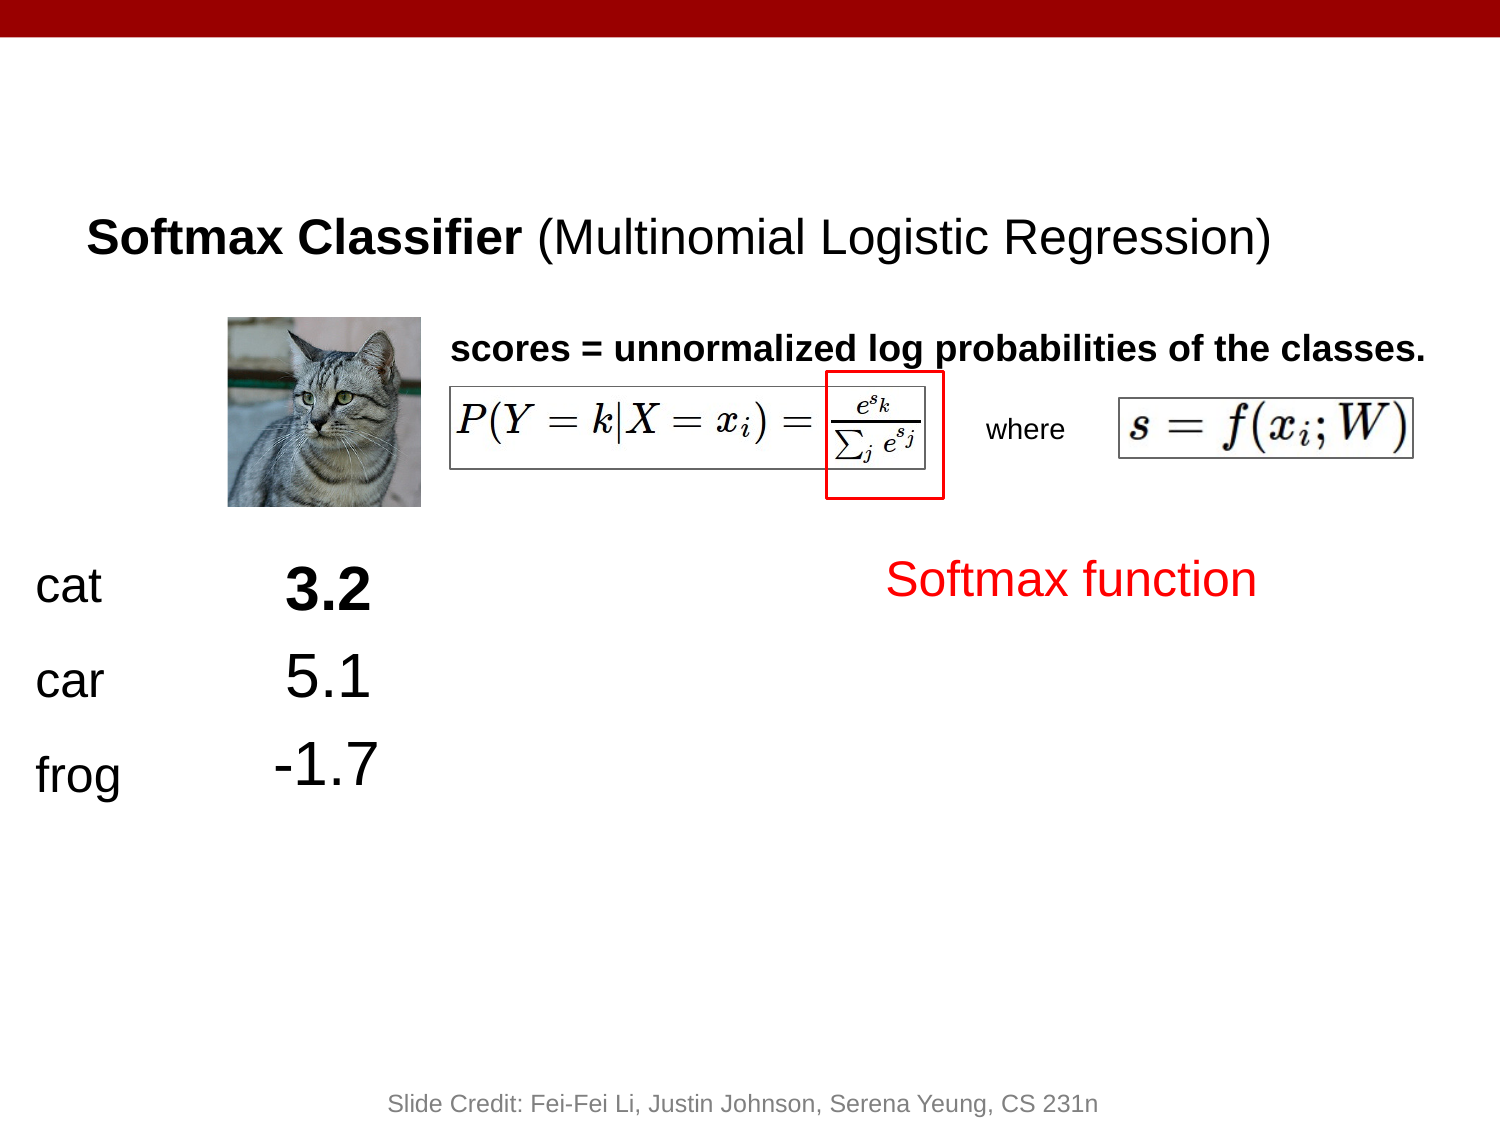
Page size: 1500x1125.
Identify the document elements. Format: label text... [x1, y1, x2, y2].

text_box where [970, 395, 1089, 440]
picture [450, 387, 925, 469]
text_box cat [20, 537, 237, 583]
text_box 5.1 [270, 620, 470, 679]
text_box -1.7 [258, 707, 457, 767]
text_box [826, 371, 944, 499]
picture [1119, 398, 1413, 458]
text_box car [20, 632, 237, 678]
text_box scores = unnormalized log probabilities of the classes. [435, 308, 1484, 859]
picture [227, 317, 422, 507]
text_box Softmax Classifier (Multinomial Logistic Regression) [71, 189, 1435, 287]
text_box Slide Credit: Fei-Fei Li, Justin Johnson, Serena Yeung, CS 231n [299, 1049, 1188, 1125]
text_box Softmax function [870, 531, 1307, 678]
text_box 3.2 [270, 532, 470, 592]
text_box frog [20, 727, 237, 772]
